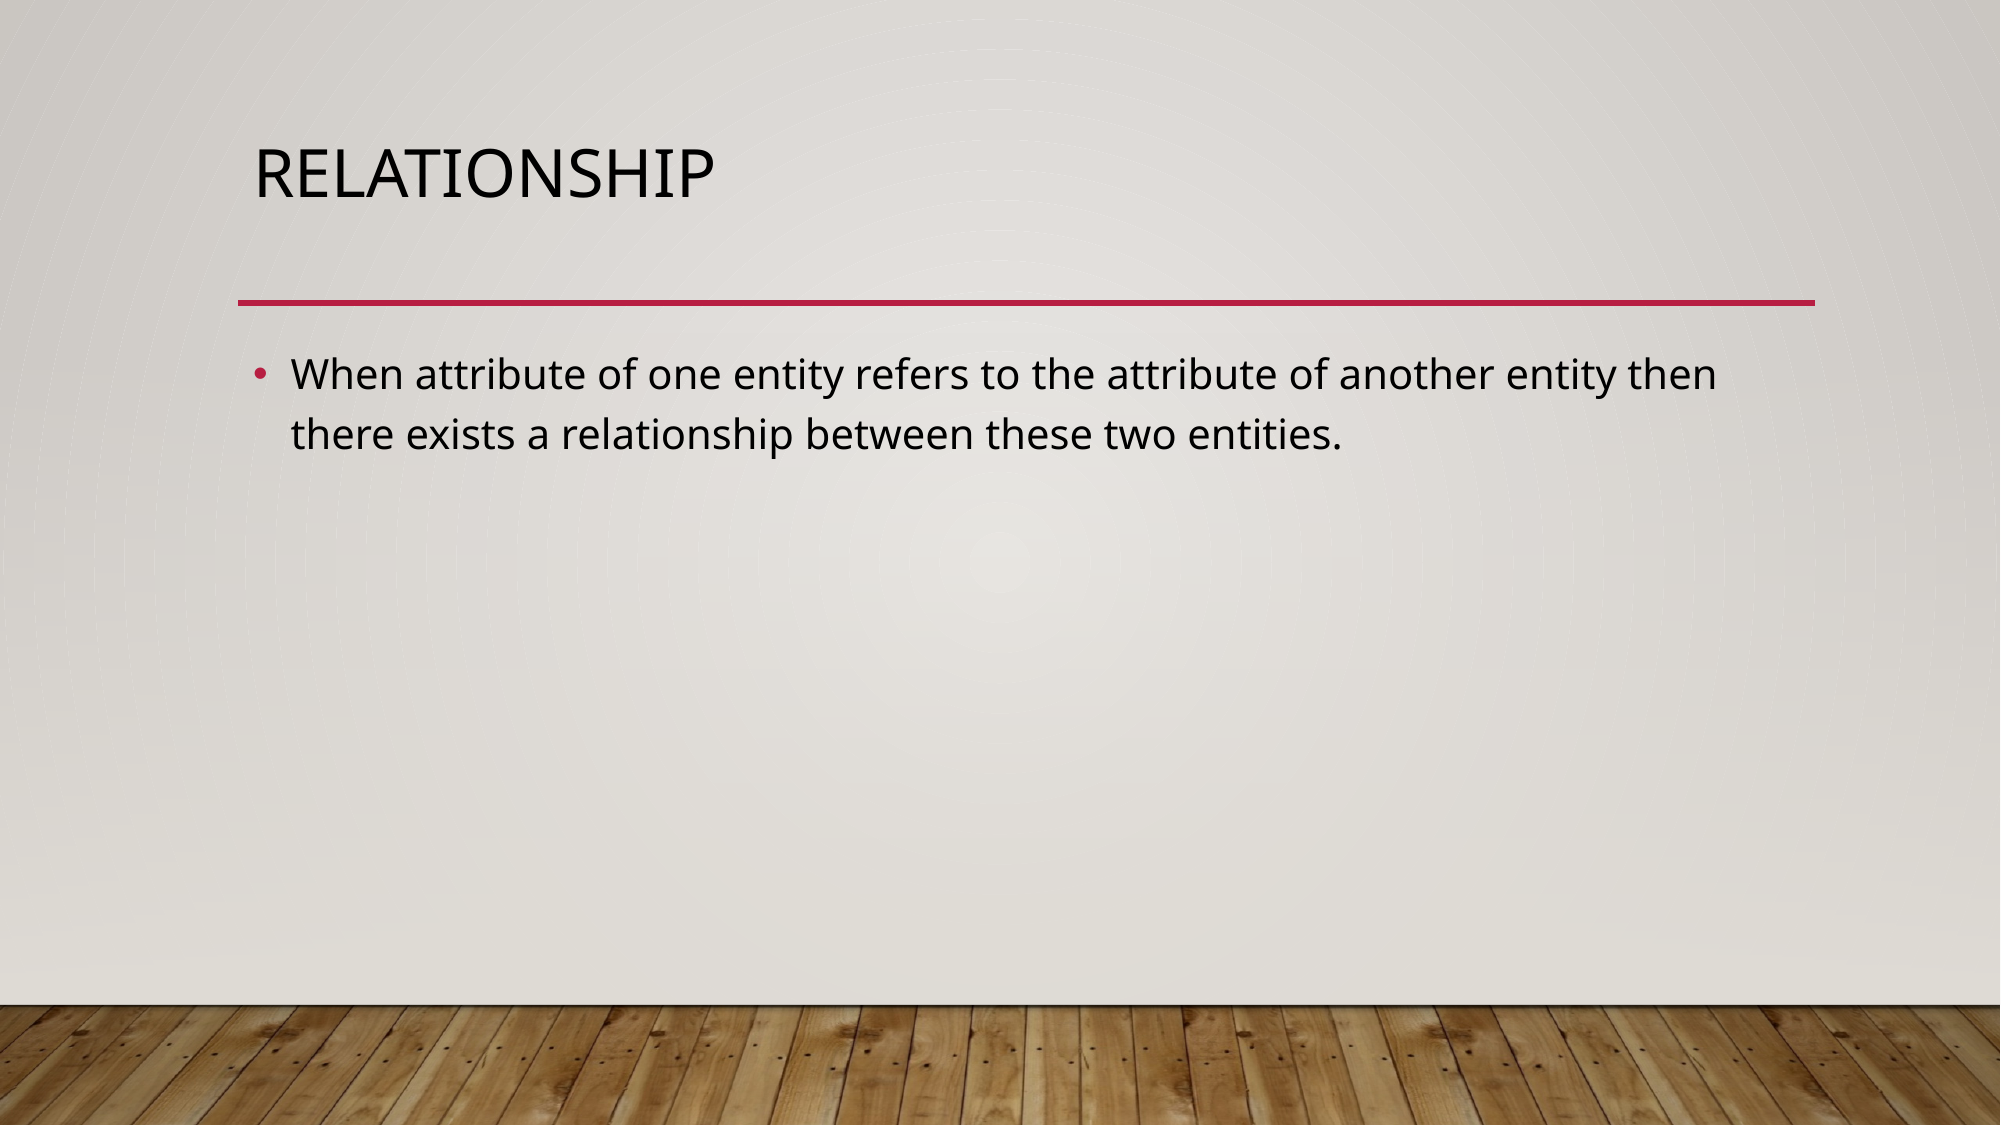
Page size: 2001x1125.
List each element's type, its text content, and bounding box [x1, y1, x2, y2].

picture [0, 1005, 2000, 1125]
list When attribute of one entity refers to the attribute of another entity then there exists a relationship between these two entities. [238, 330, 1814, 897]
title Relationship [238, 131, 1814, 305]
